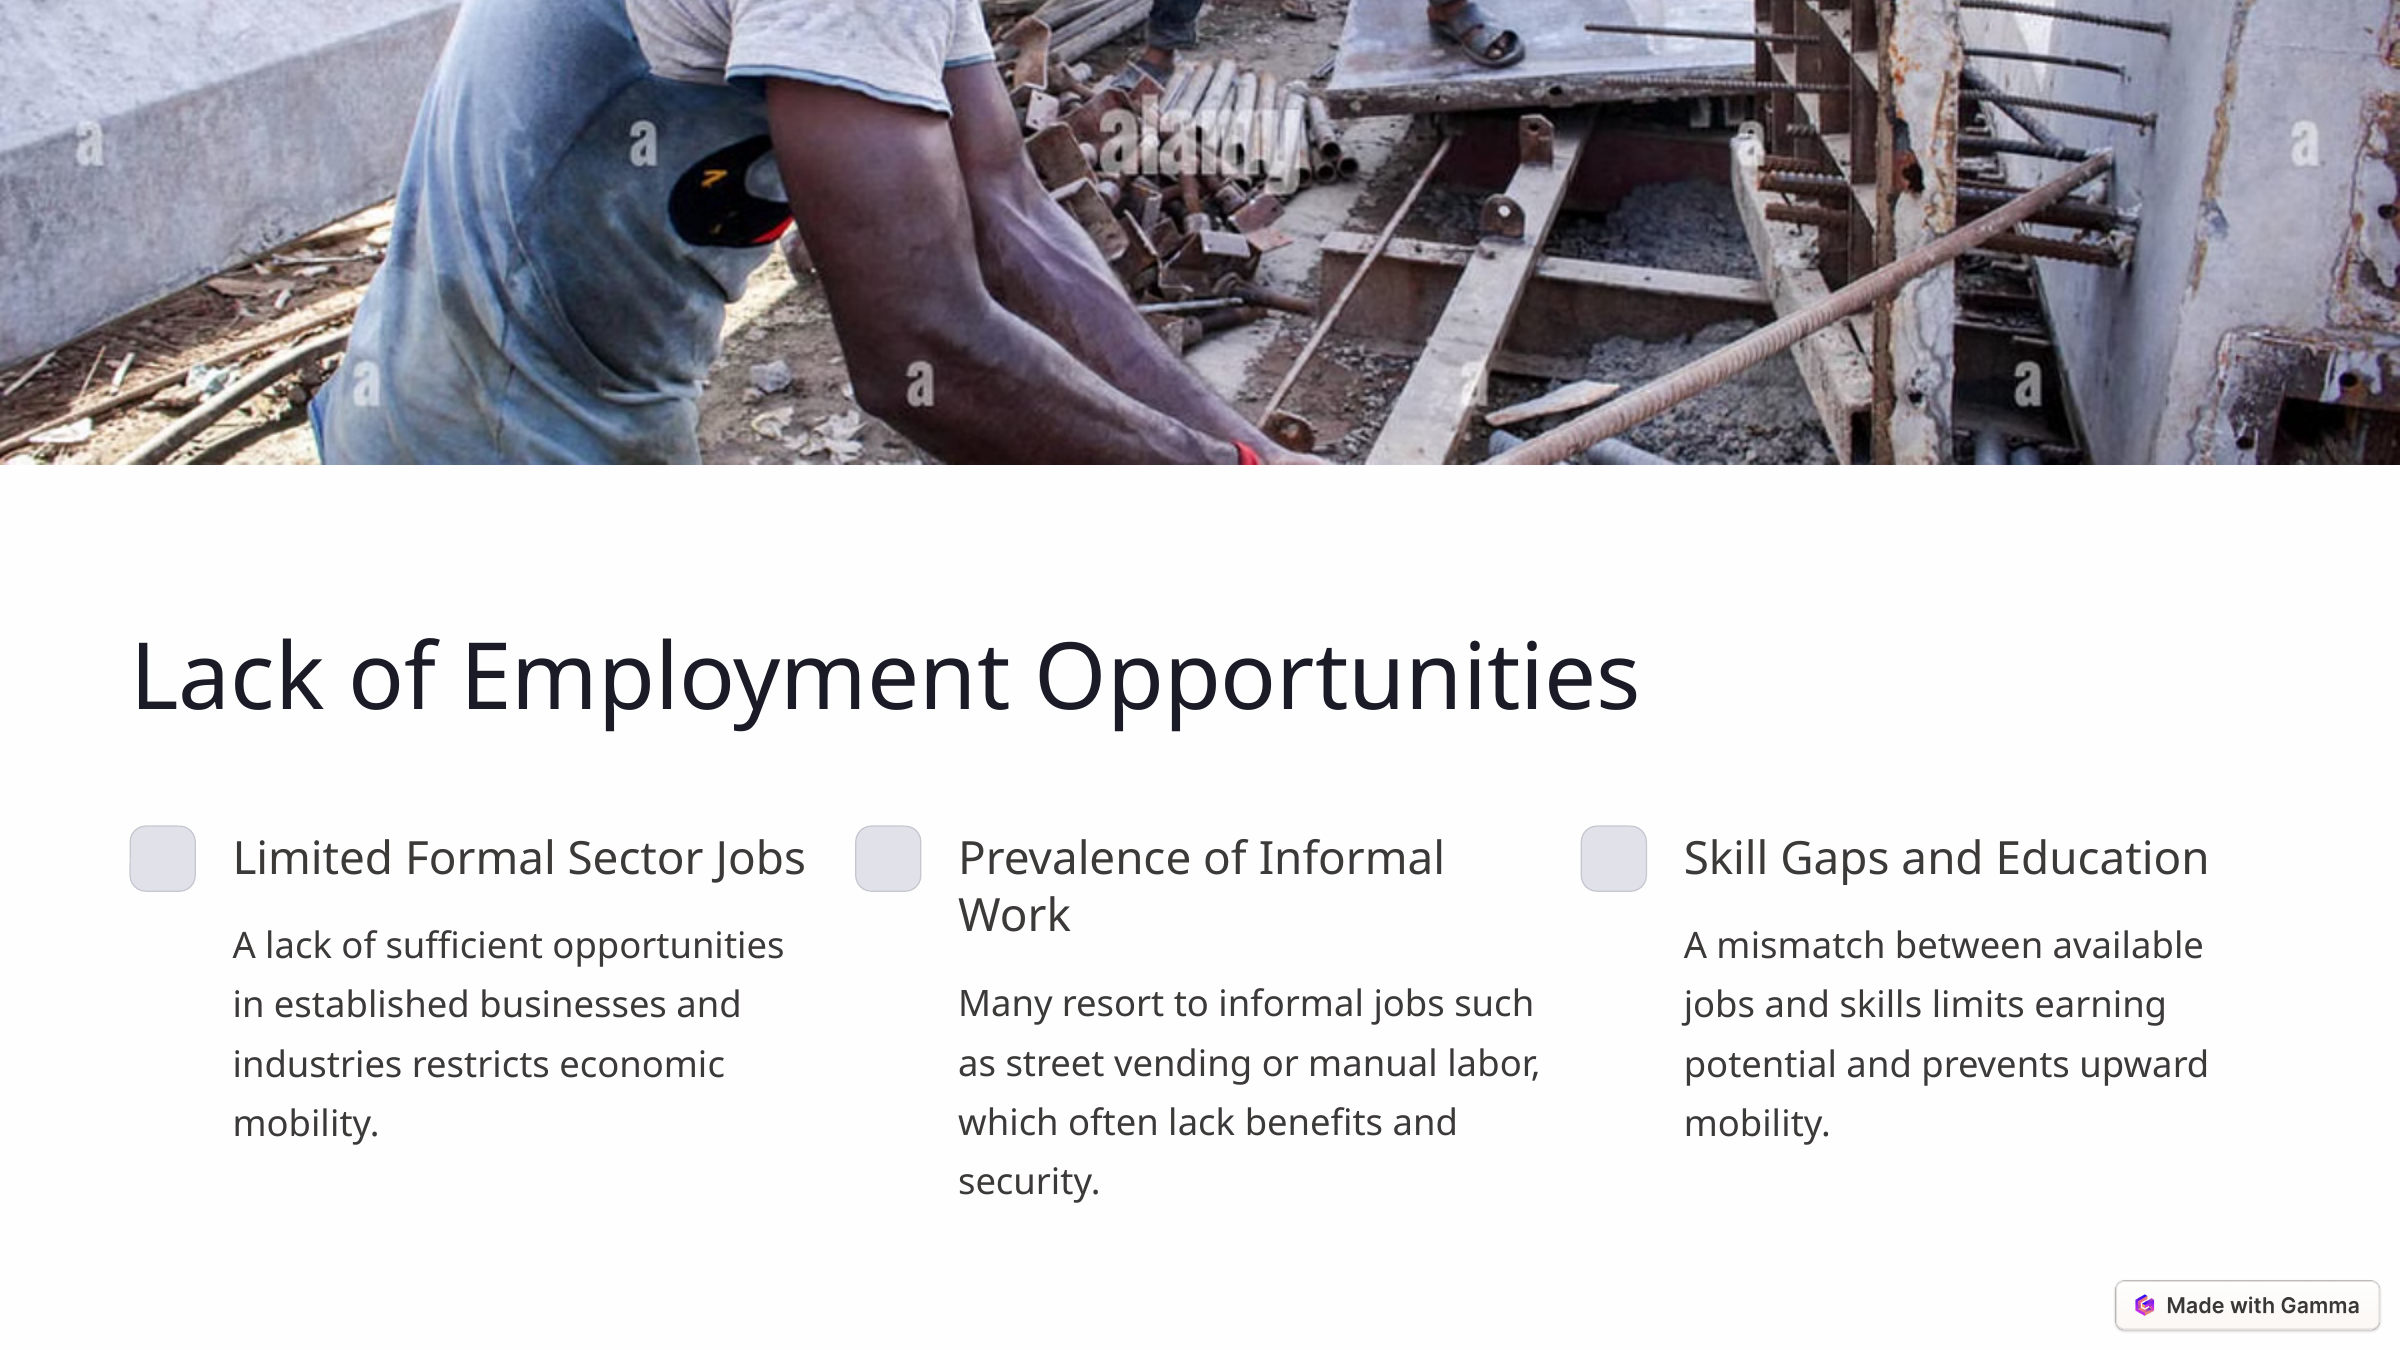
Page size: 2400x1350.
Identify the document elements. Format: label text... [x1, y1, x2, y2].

text_box Limited Formal Sector Jobs [232, 826, 818, 885]
text_box [130, 826, 196, 892]
text_box A mismatch between available jobs and skills limits earning potential and prevents upward mobility. [1683, 906, 2270, 1086]
text_box Prevalence of Informal Work [958, 826, 1545, 943]
text_box A lack of sufficient opportunities in established businesses and industries restricts economic mobility. [232, 906, 819, 1145]
picture [0, 0, 2400, 466]
text_box Skill Gaps and Education [1683, 826, 2213, 885]
picture [2106, 1271, 2389, 1339]
text_box Lack of Employment Opportunities [130, 612, 1628, 729]
text_box [855, 826, 921, 892]
text_box Many resort to informal jobs such as street vending or manual labor, which often lack benefits and security. [958, 964, 1545, 1203]
text_box [1581, 826, 1647, 892]
